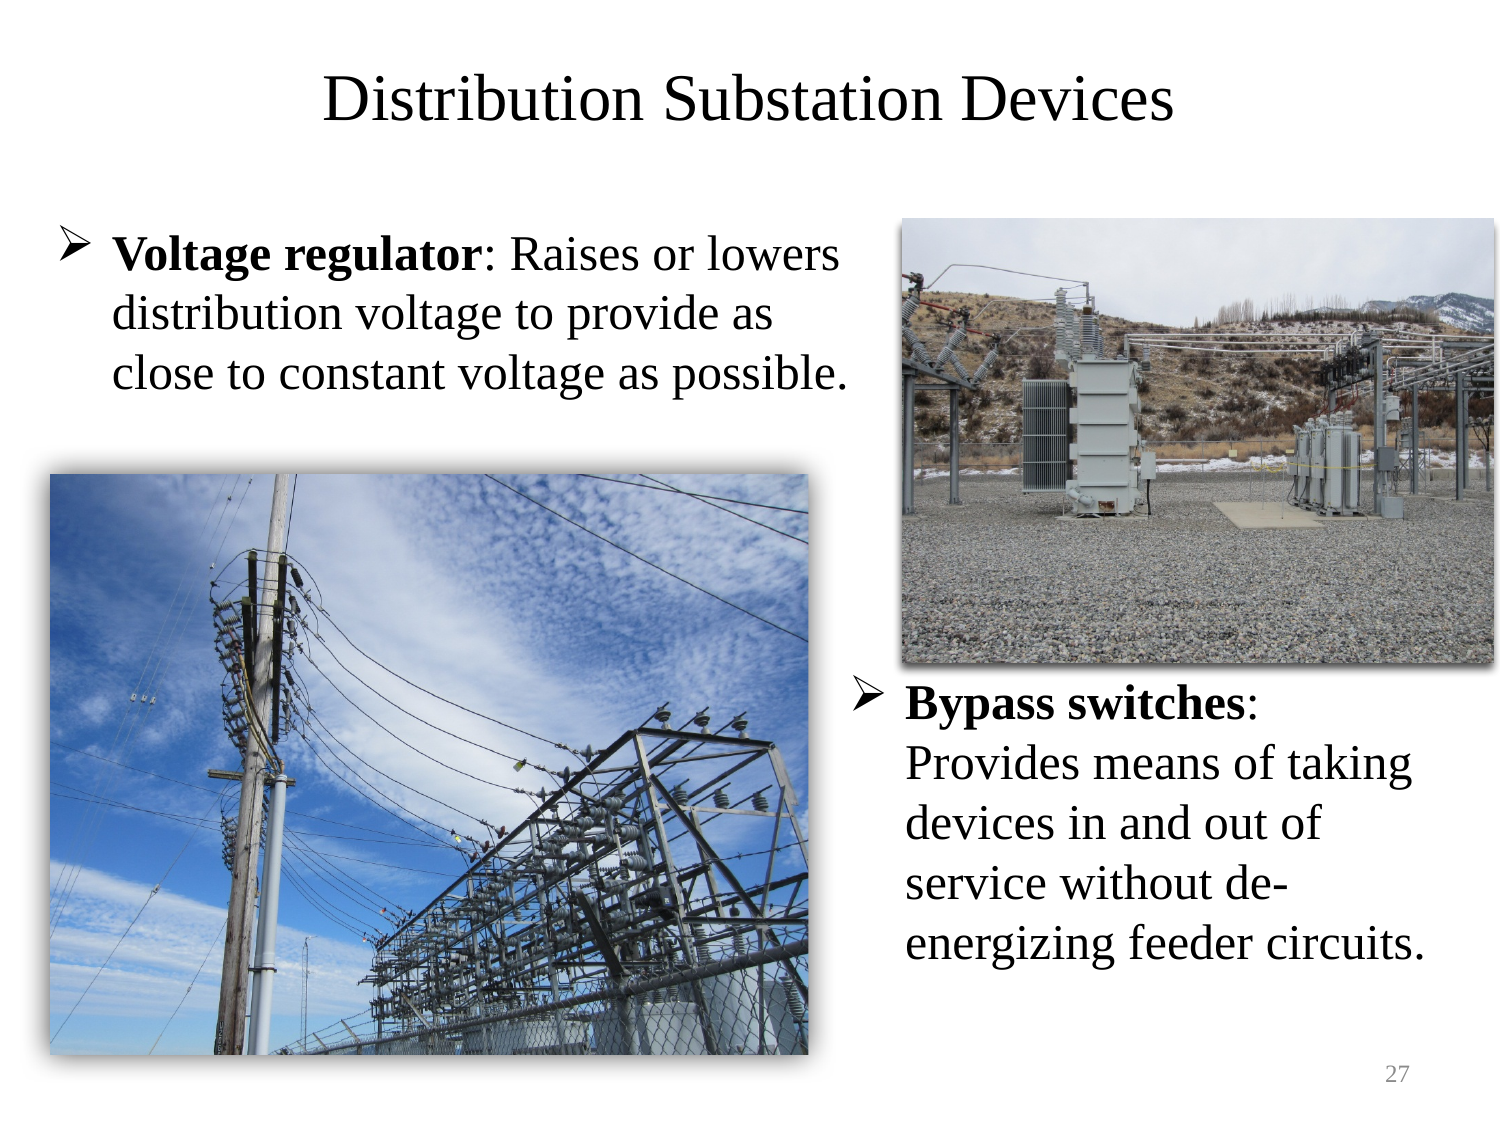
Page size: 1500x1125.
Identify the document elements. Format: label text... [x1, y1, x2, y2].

slide_number 27 [1074, 1042, 1425, 1103]
title Distribution Substation Devices [75, 24, 1425, 163]
picture [901, 218, 1494, 663]
list Voltage regulator: Raises or lowers distribution voltage to provide as close to constant voltage as possible. [40, 212, 900, 866]
text_box Bypass switches: Provides means of taking devices in and out of service without de-energizing feeder circuits. [834, 662, 1450, 978]
picture [49, 474, 809, 1055]
